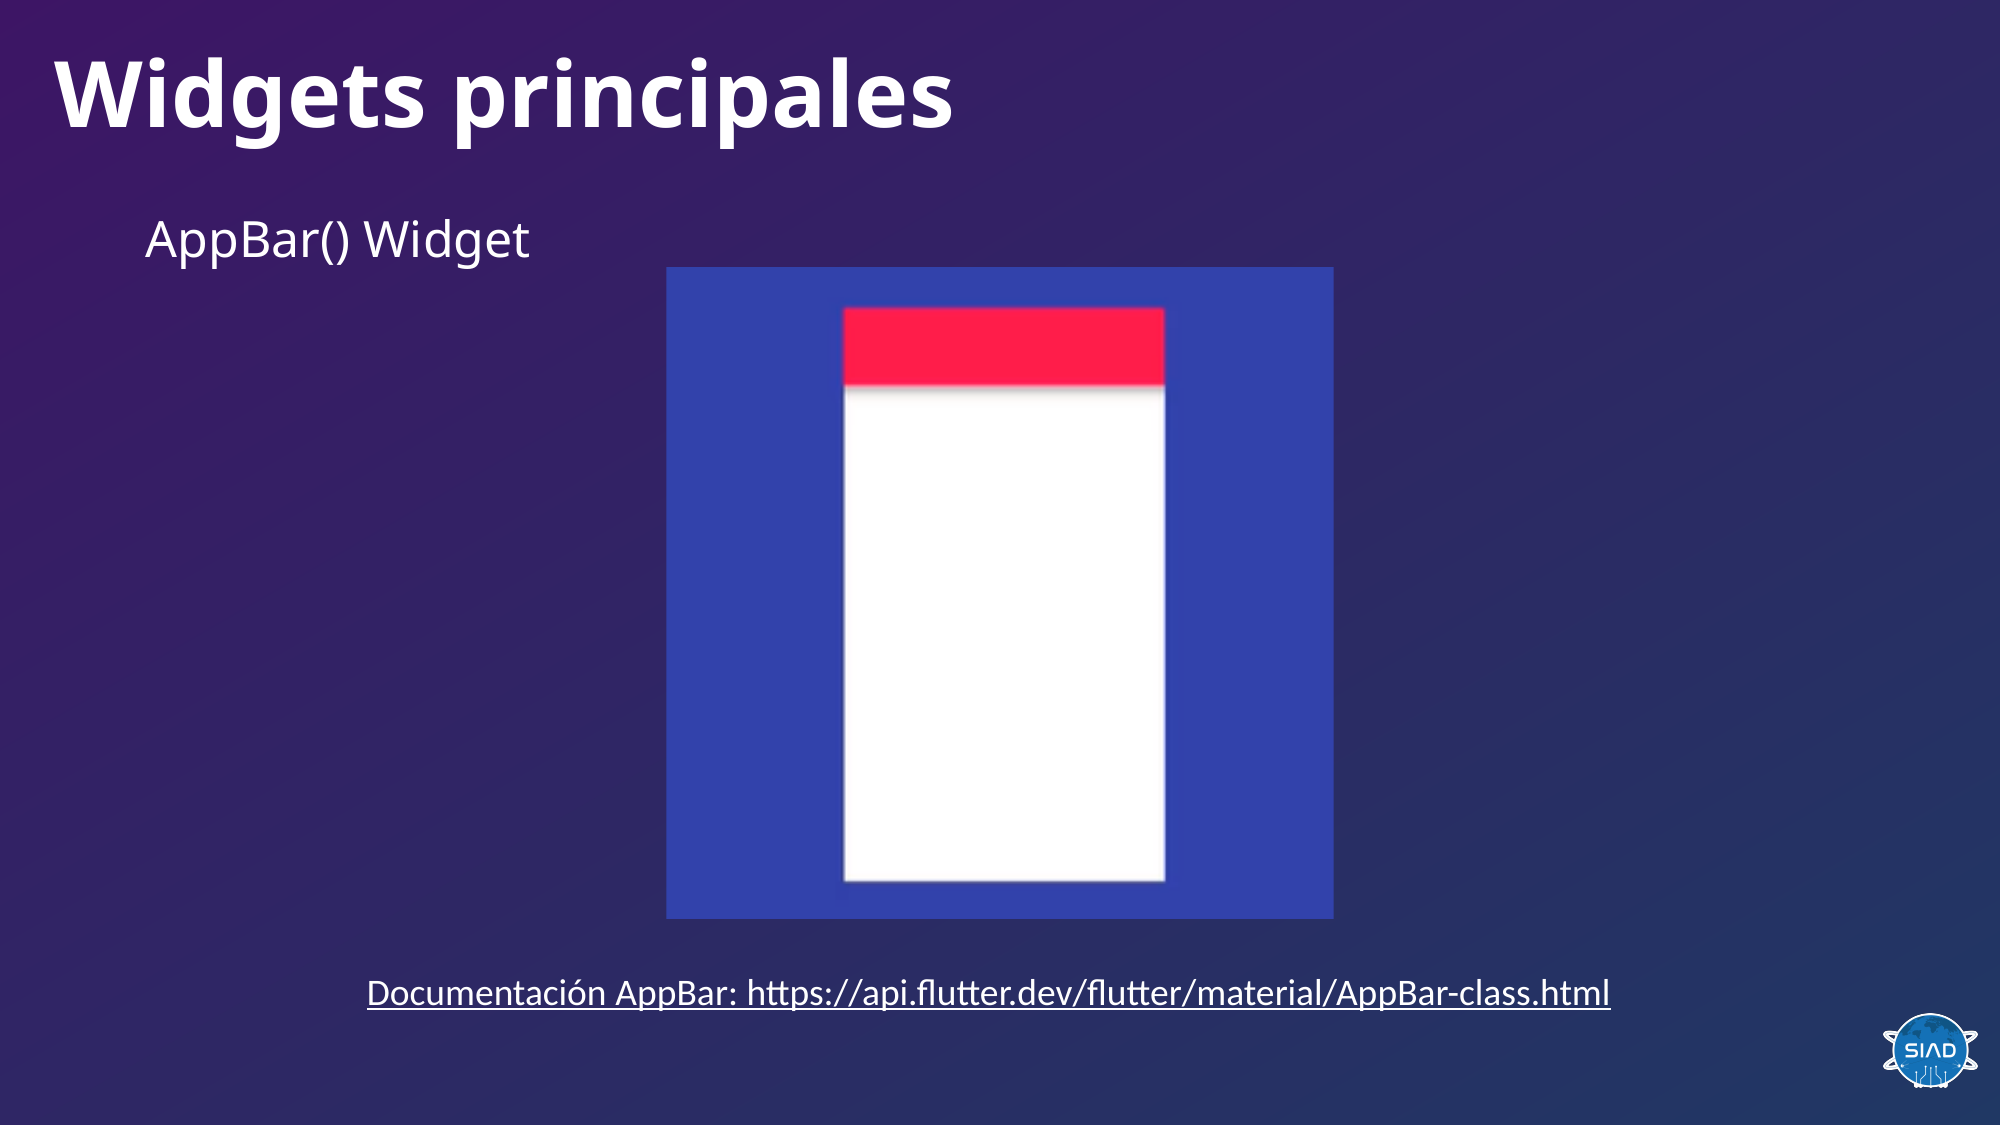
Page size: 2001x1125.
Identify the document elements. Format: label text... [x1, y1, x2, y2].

list AppBar() Widget [130, 206, 1931, 972]
text_box Documentación AppBar: https://api.flutter.dev/flutter/material/AppBar-class.html [352, 960, 1648, 1065]
title Widgets principales [39, 40, 1765, 156]
picture [666, 267, 1334, 919]
picture [1883, 1013, 1978, 1088]
